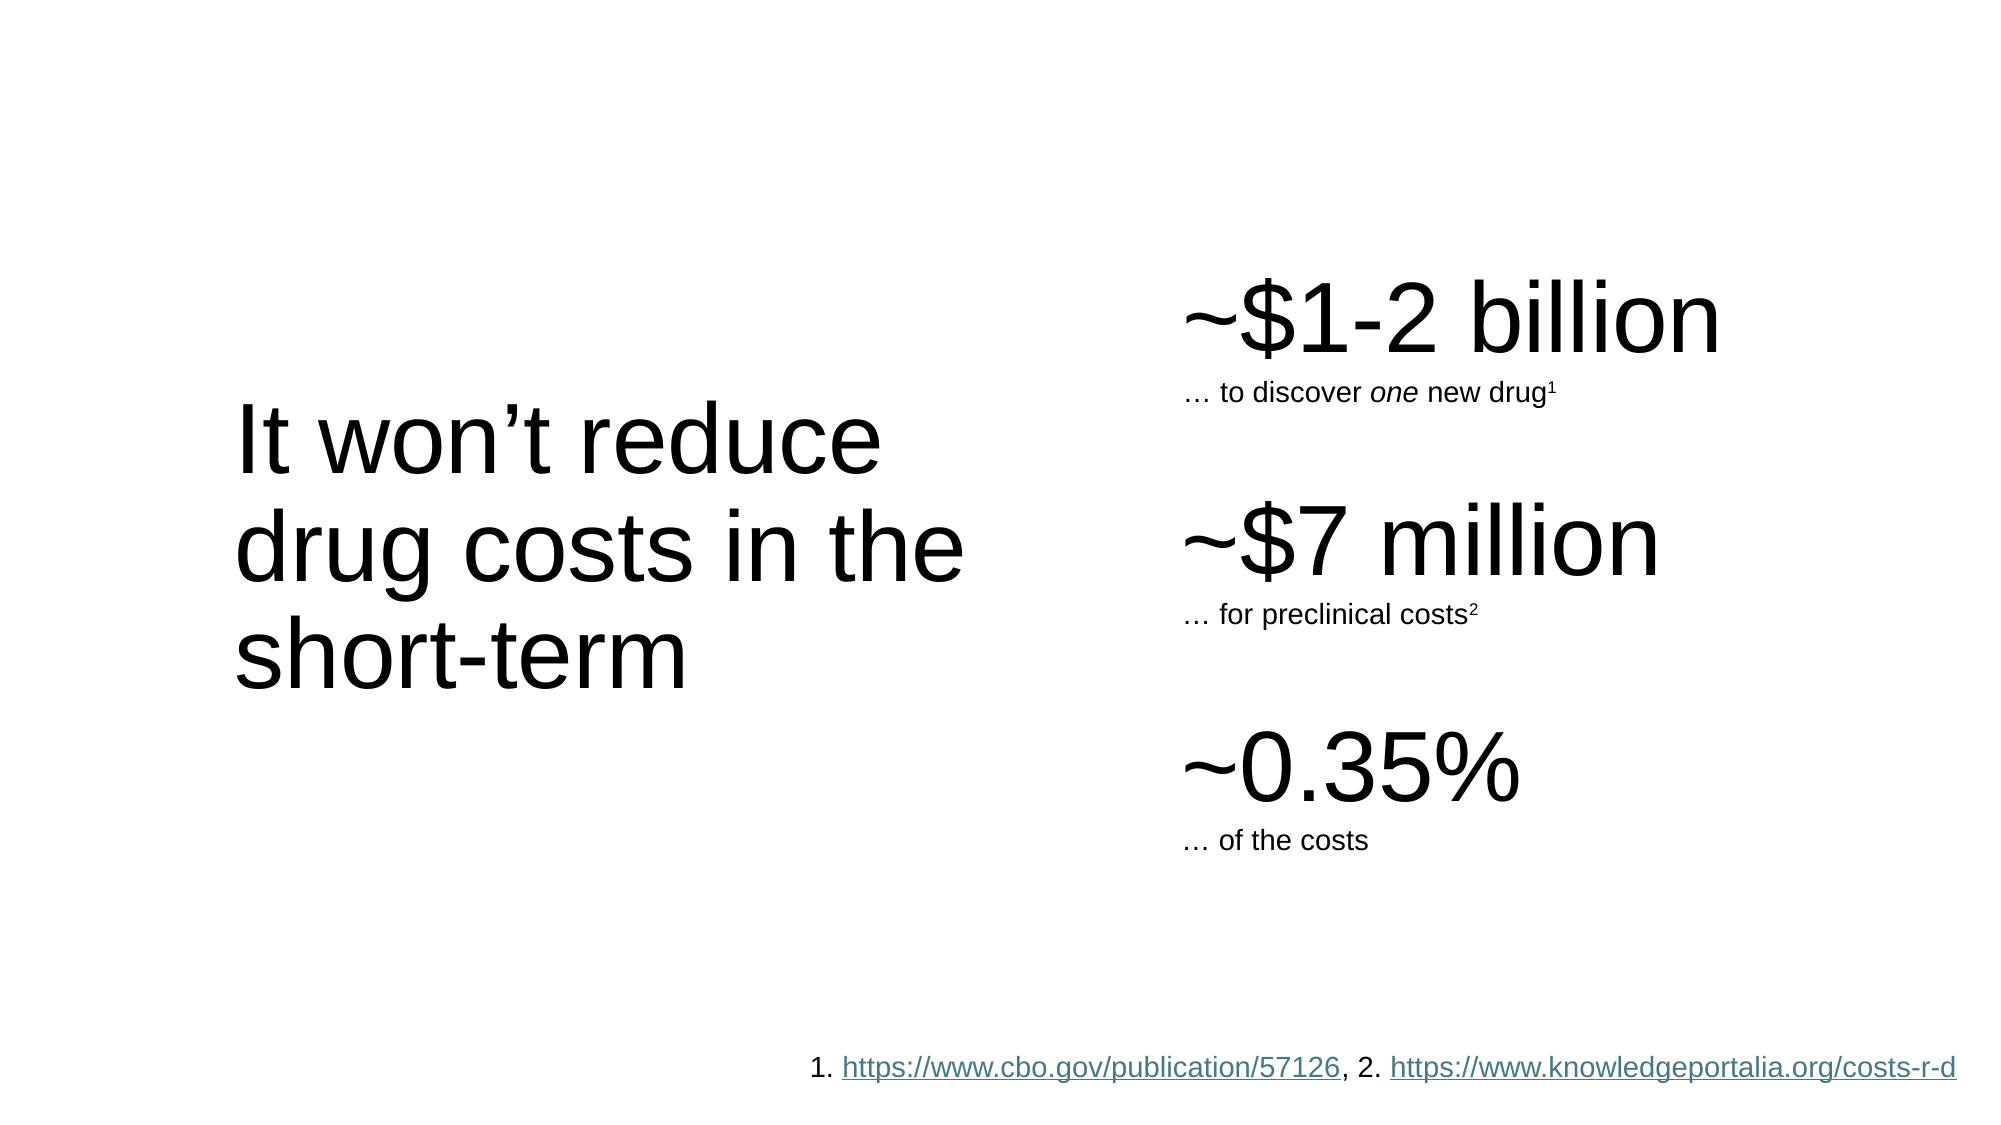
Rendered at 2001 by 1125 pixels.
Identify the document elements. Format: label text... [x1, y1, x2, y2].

text_box ~0.35% … of the costs [1166, 694, 1538, 864]
text_box It won’t reduce drug costs in the short-term [220, 578, 1000, 746]
text_box ~$7 million … for preclinical costs2 [1167, 467, 1678, 638]
text_box It won’t reduce drug costs in the short-term [220, 379, 1000, 436]
text_box [101, 436, 1165, 578]
text_box ~$1-2 billion … to discover one new drug1 [1167, 245, 1739, 416]
text_box 1. https://www.cbo.gov/publication/57126, 2. https://www.knowledgeportalia.org/costs-r-d [794, 1040, 2000, 1091]
